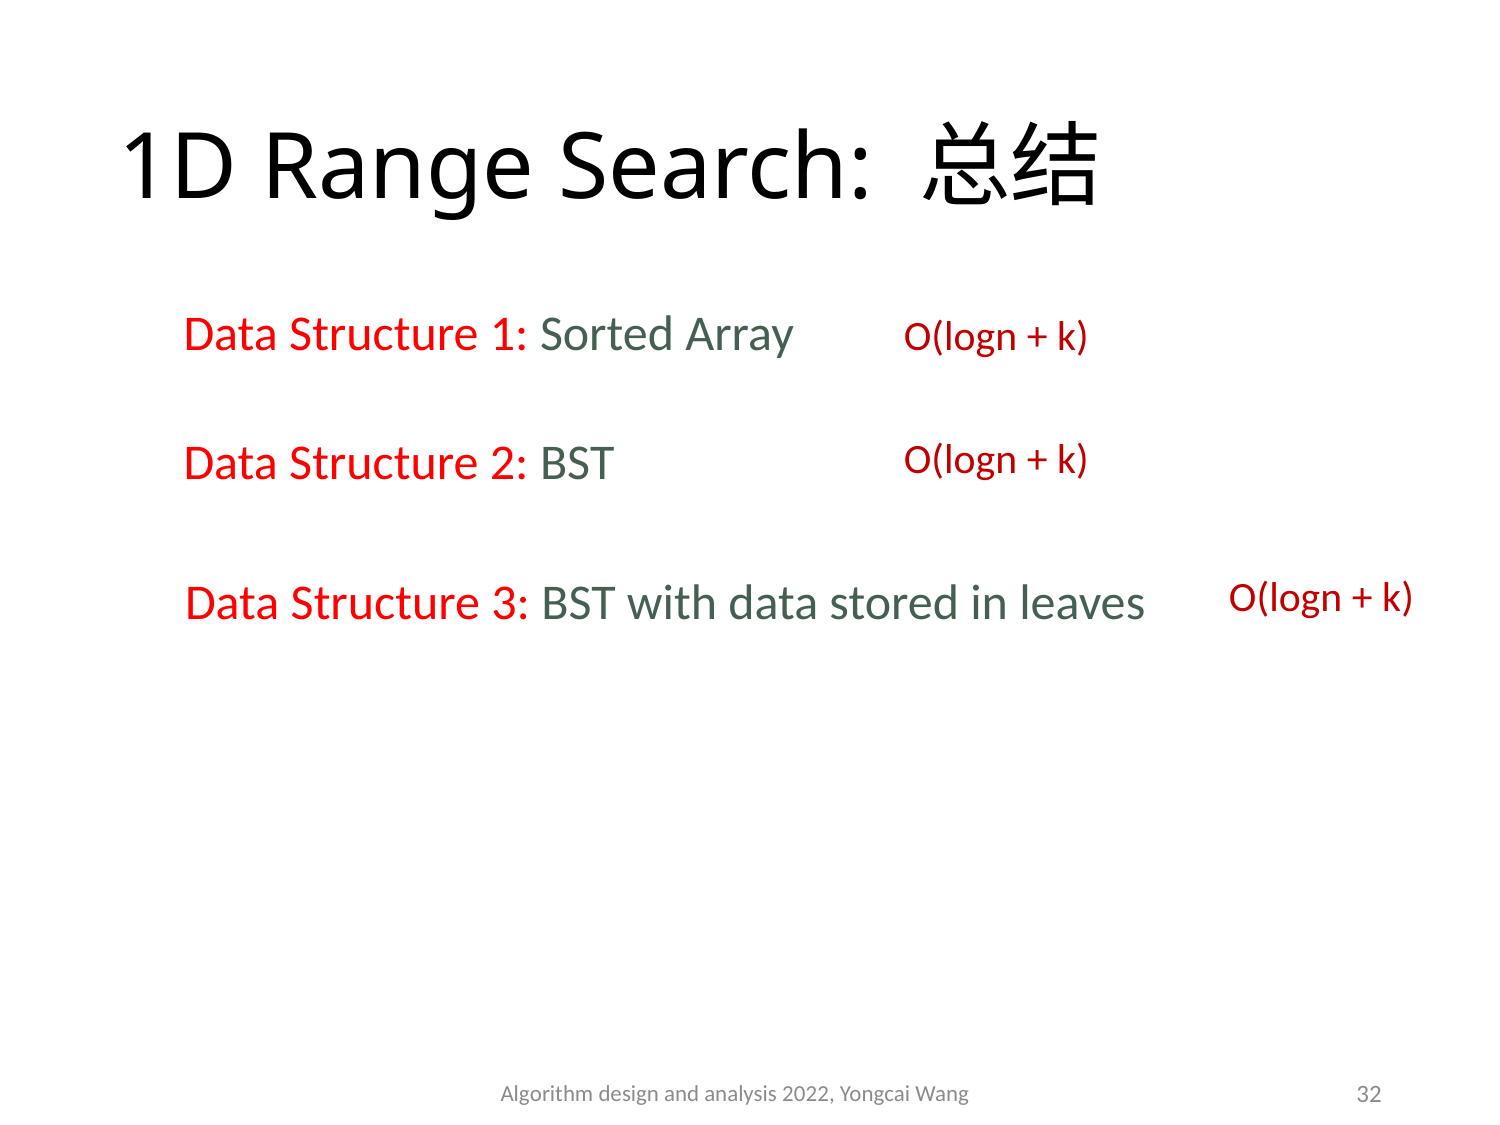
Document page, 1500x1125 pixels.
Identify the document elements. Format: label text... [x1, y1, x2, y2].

text_box Data Structure 2: BST [168, 422, 919, 497]
text_box O(logn + k) [1214, 562, 1441, 628]
text_box O(logn + k) [889, 424, 1157, 490]
text_box Data Structure 1: Sorted Array [168, 293, 919, 369]
text_box O(logn + k) [889, 300, 1187, 366]
text_box Data Structure 3: BST with data stored in leaves [170, 562, 1300, 638]
title 1D Range Search: 总结 [103, 59, 1397, 278]
footer Algorithm design and analysis 2022, Yongcai Wang [452, 1062, 1018, 1123]
slide_number 32 [1059, 1062, 1397, 1123]
